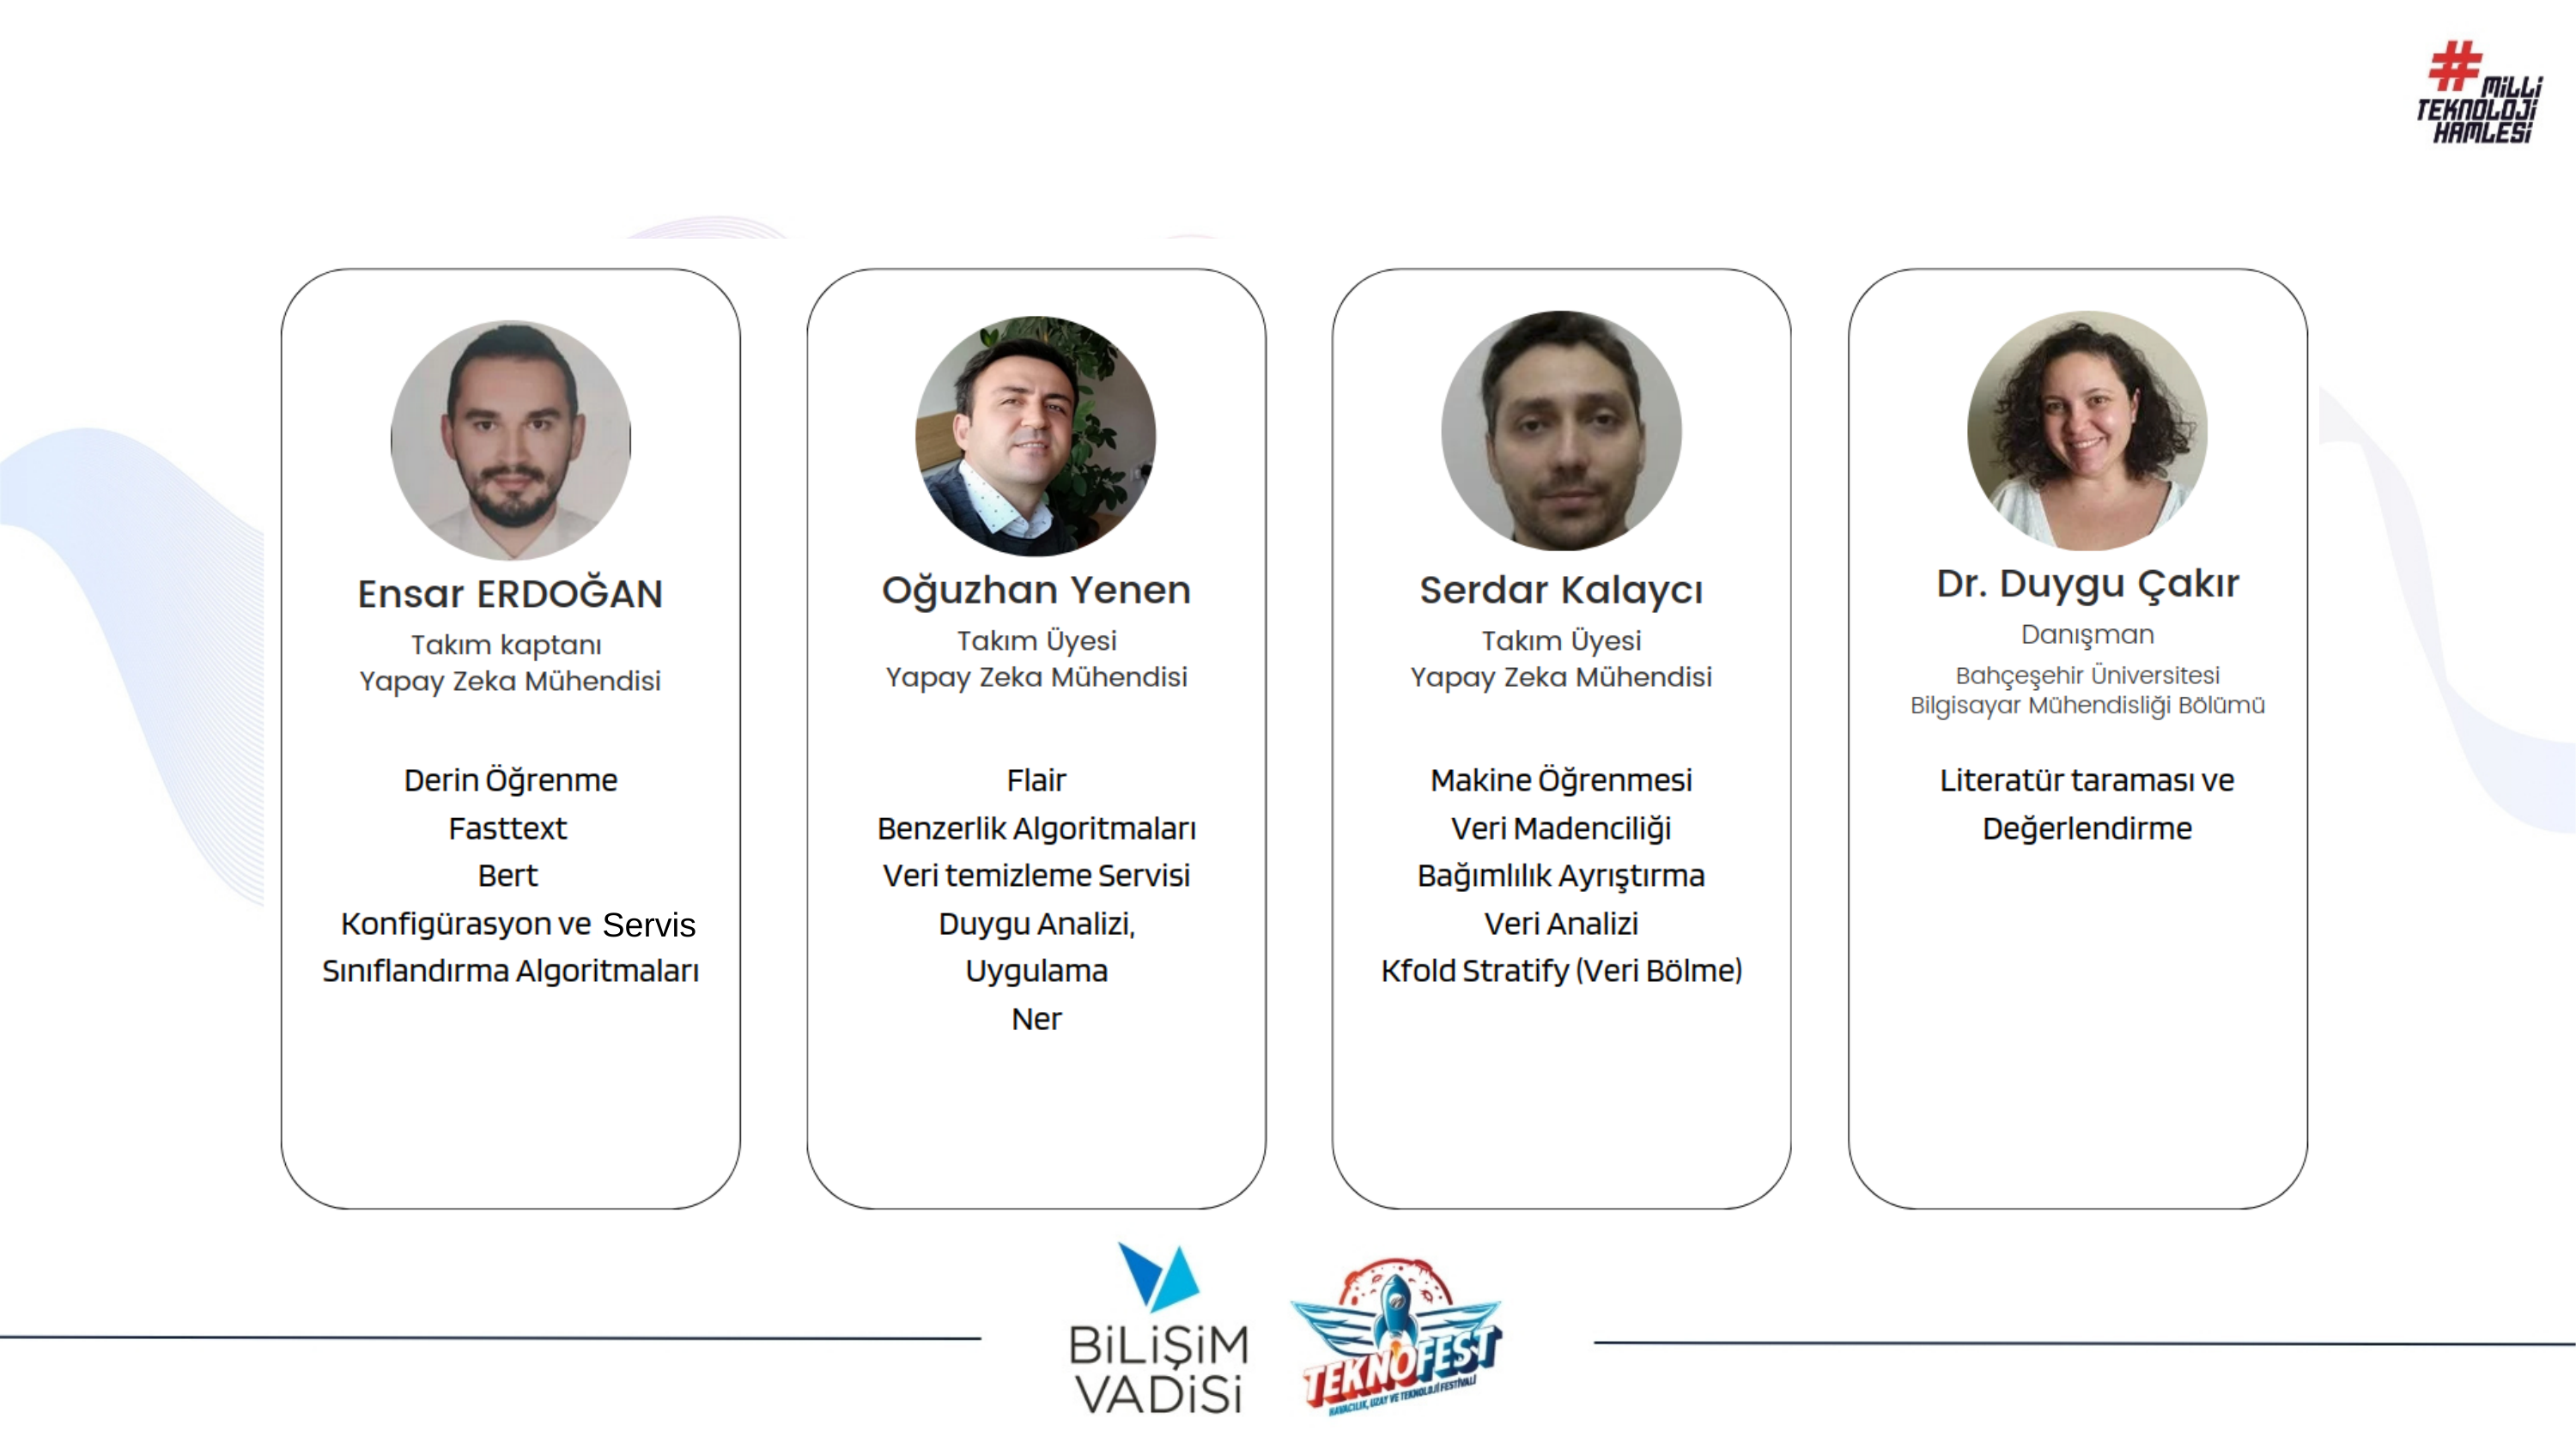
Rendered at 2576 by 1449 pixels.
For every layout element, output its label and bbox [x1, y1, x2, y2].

text_box [0, 0, 2576, 1449]
text_box [597, 900, 696, 955]
